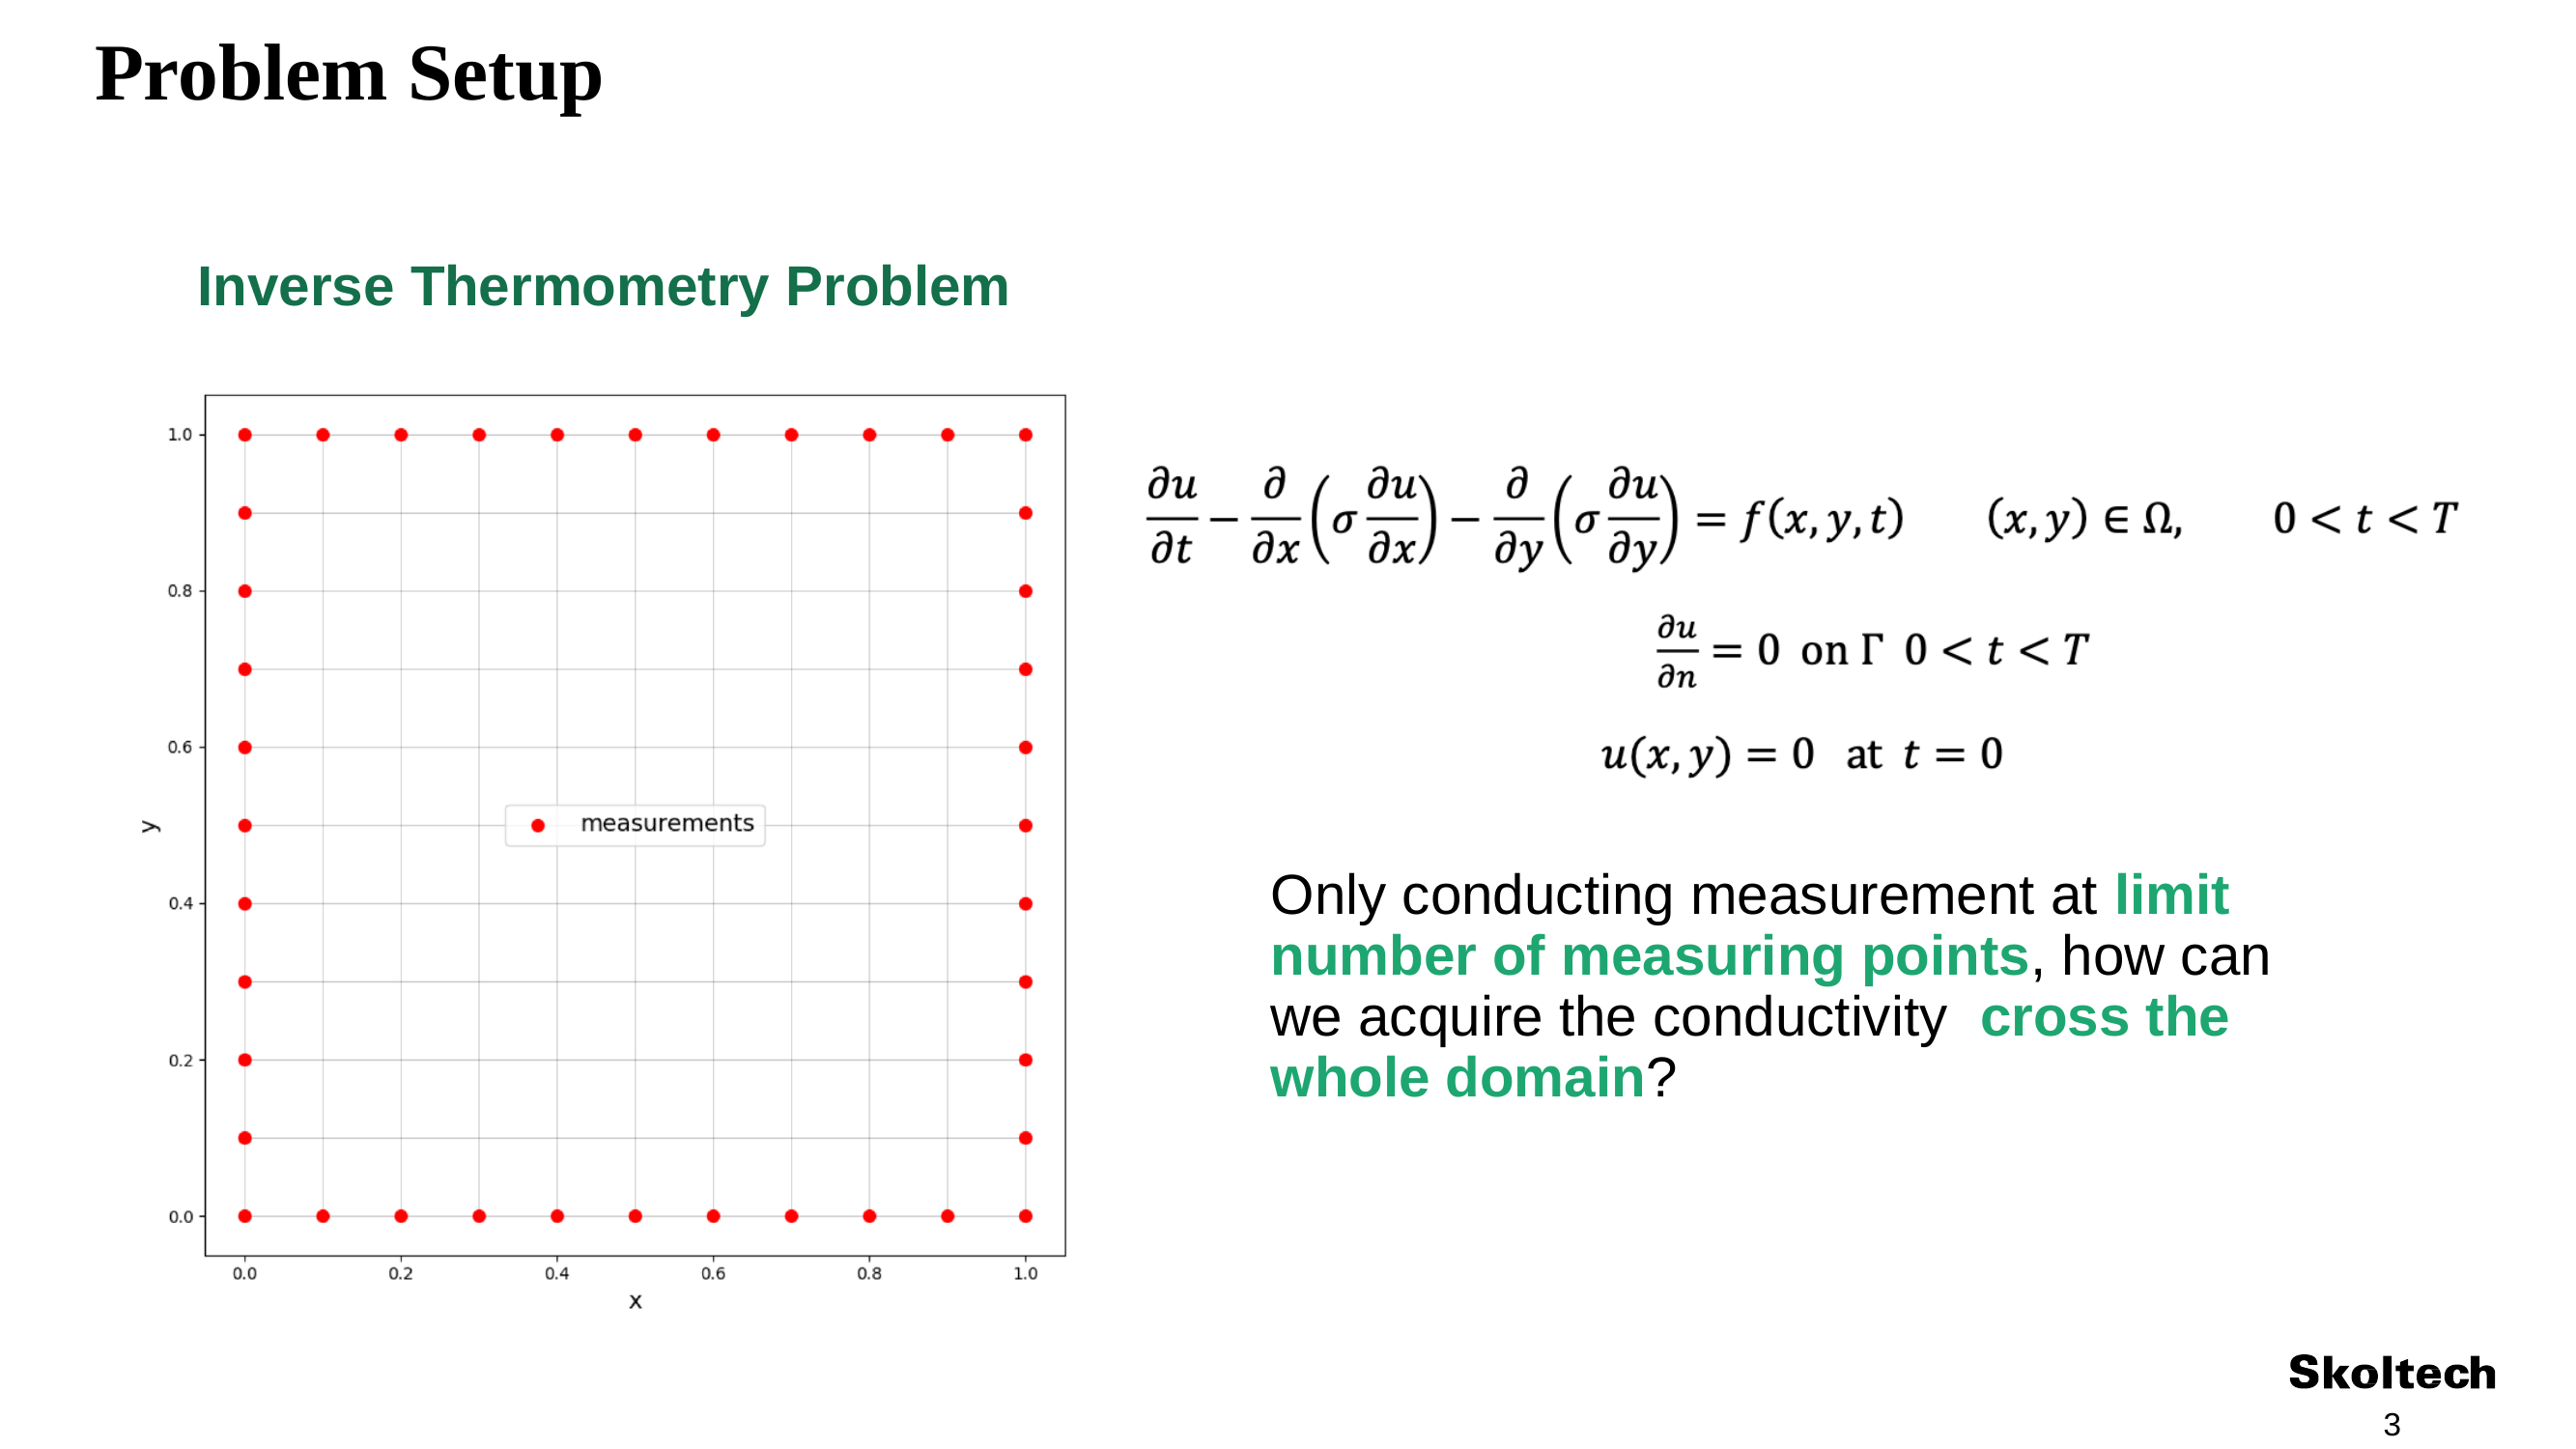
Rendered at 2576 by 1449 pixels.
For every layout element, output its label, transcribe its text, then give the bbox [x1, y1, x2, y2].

text_box Inverse Thermometry Problem [105, 247, 1088, 375]
slide_number 3 [2313, 1400, 2472, 1447]
picture [137, 374, 2504, 1322]
text_box Problem Setup [80, 22, 2085, 182]
